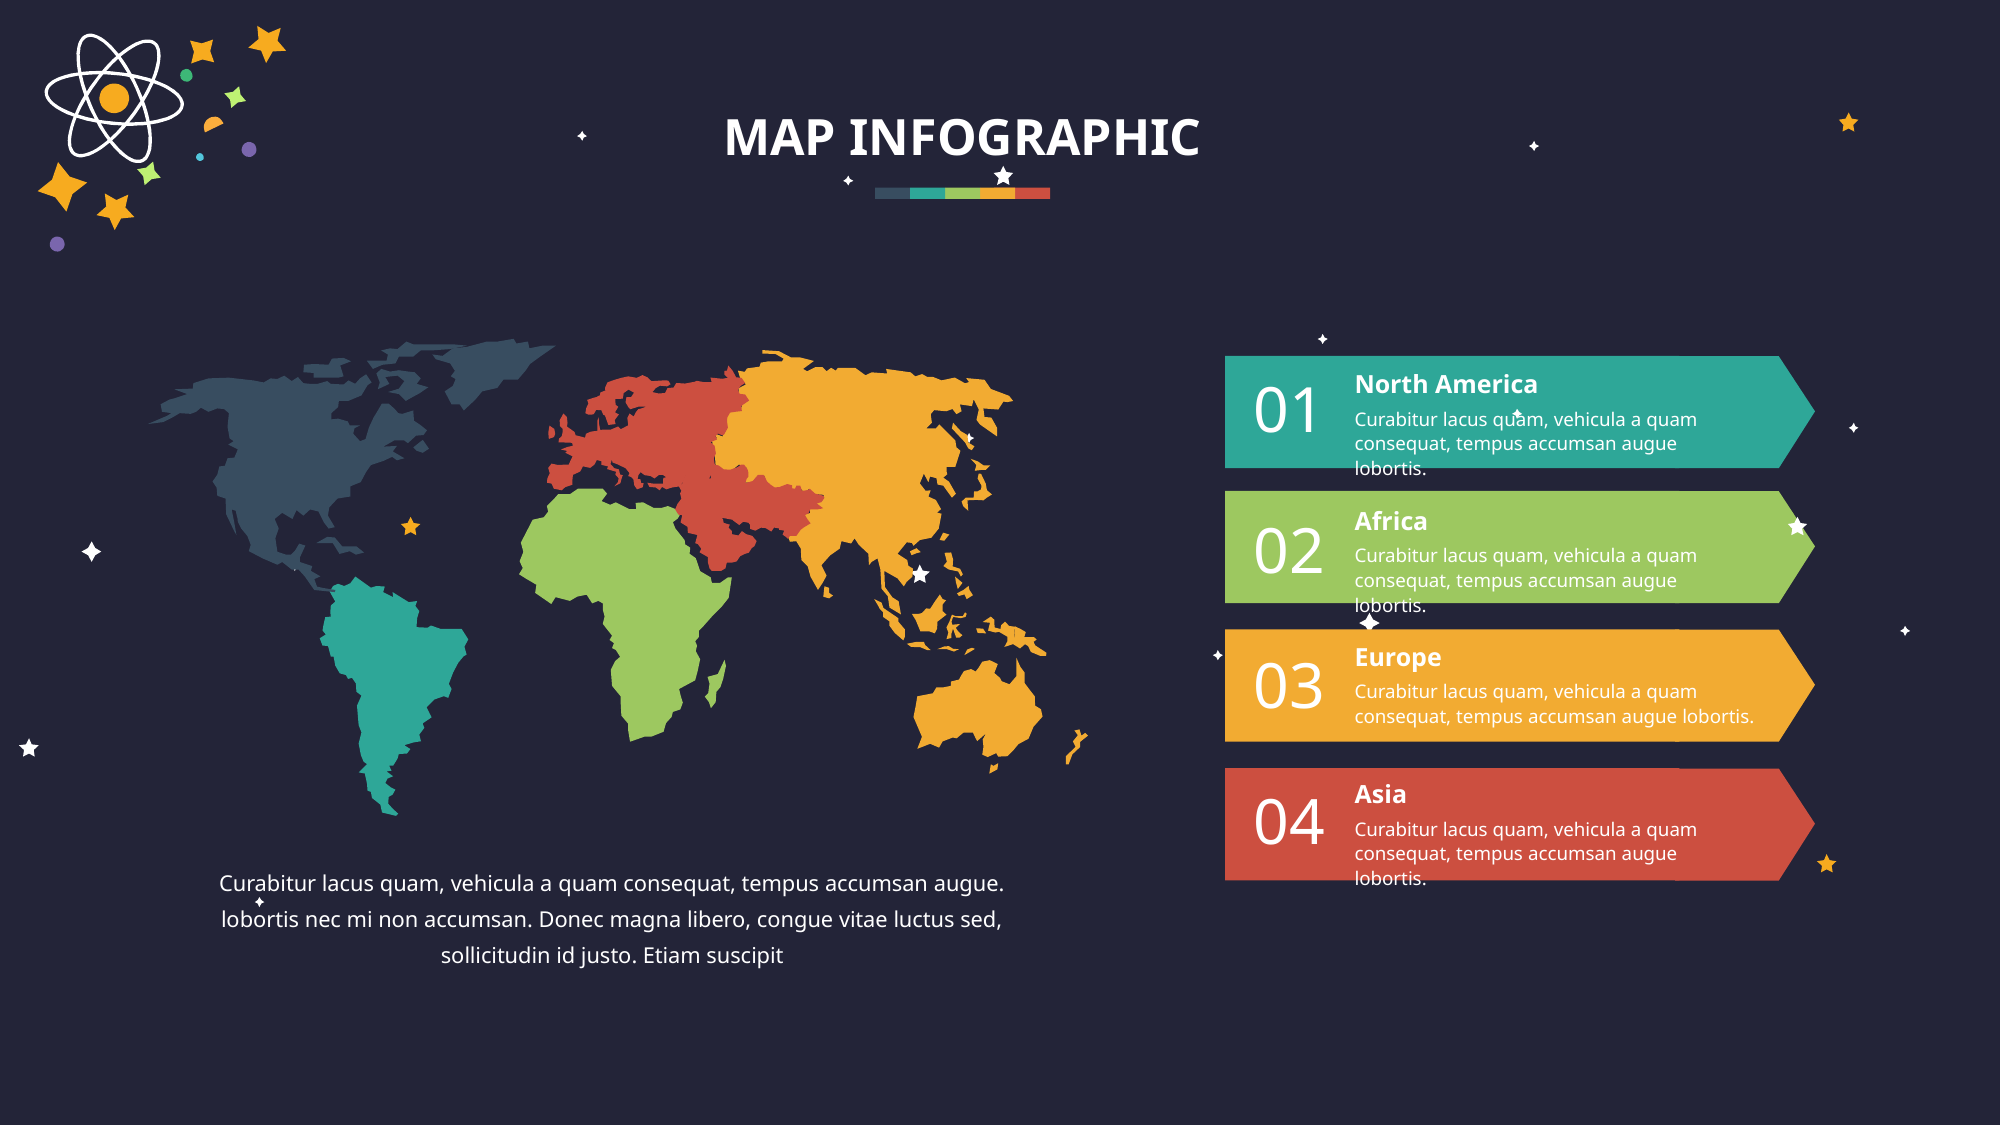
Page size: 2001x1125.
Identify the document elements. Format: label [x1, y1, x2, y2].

text_box [687, 109, 1238, 185]
text_box [199, 852, 1025, 976]
text_box [1529, 140, 1540, 152]
text_box [1848, 422, 1859, 433]
text_box [18, 738, 39, 757]
text_box [147, 338, 1089, 817]
text_box [1224, 768, 1837, 881]
text_box [1224, 333, 1815, 469]
text_box [1838, 112, 1859, 132]
text_box [1224, 490, 1815, 604]
text_box [577, 130, 587, 141]
text_box [843, 175, 854, 186]
text_box [1899, 625, 1911, 637]
text_box [81, 541, 102, 562]
text_box [874, 187, 1050, 199]
text_box [1212, 612, 1815, 742]
